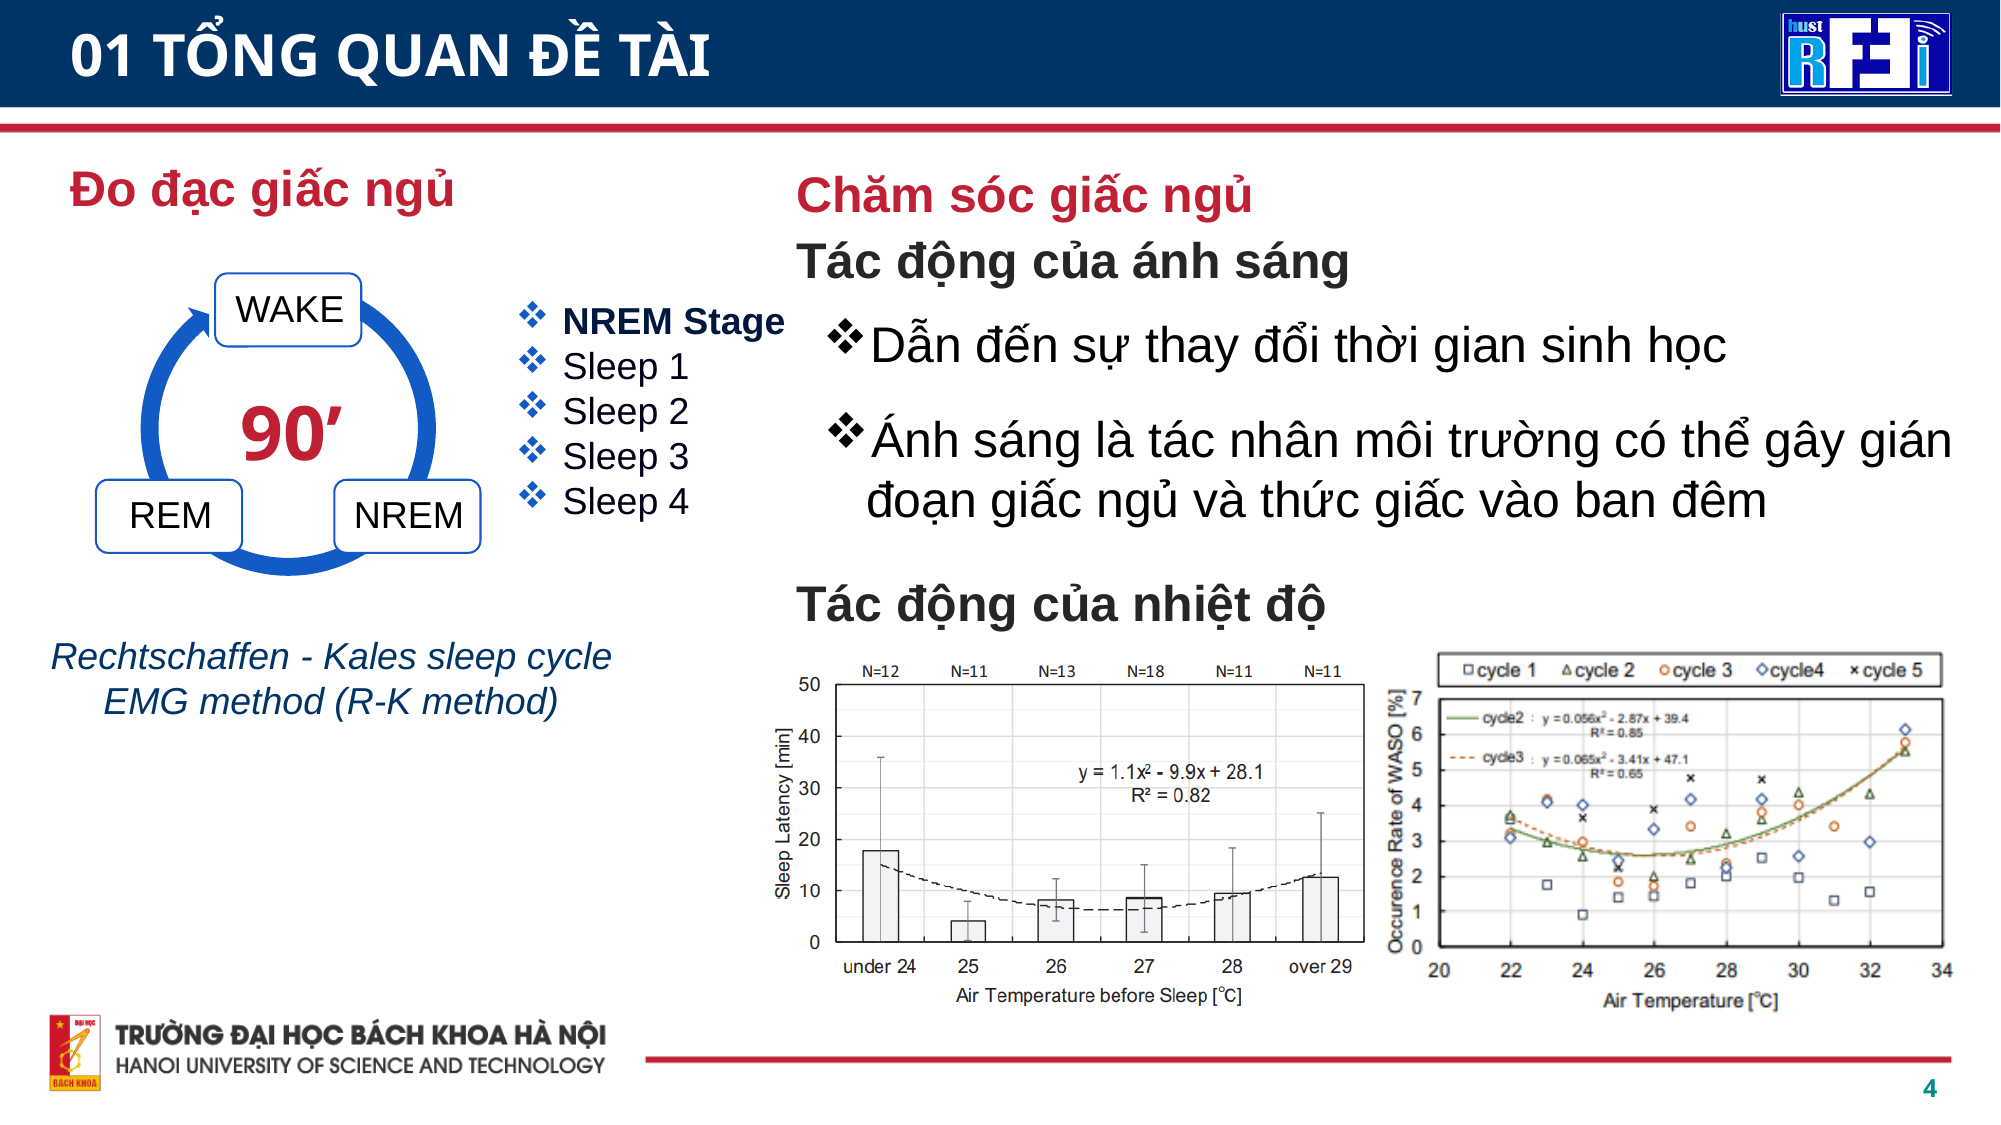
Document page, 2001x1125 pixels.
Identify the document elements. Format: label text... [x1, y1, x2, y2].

text_box Tác động của ánh sáng [781, 221, 1438, 296]
text_box NREM Stage Sleep 1 Sleep 2 Sleep 3 Sleep 4 [507, 289, 816, 530]
text_box Dẫn đến sự thay đổi thời gian sinh học [808, 305, 1772, 380]
text_box Đo đạc giấc ngủ [55, 148, 608, 224]
picture [0, 0, 2001, 1125]
text_box Ánh sáng là tác nhân môi trường có thể gây gián đoạn giấc ngủ và thức giấc vào ban đêm [809, 399, 1984, 535]
text_box Chăm sóc giấc ngủ [781, 155, 1430, 221]
text_box Rechtschaffen - Kales sleep cycle EMG method (R-K method) [25, 624, 638, 730]
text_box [70, 215, 507, 611]
slide_number 4 [1502, 1065, 1953, 1125]
text_box Tác động của nhiệt độ [781, 564, 1438, 640]
title 01 TỔNG QUAN ĐỀ TÀI [55, 18, 1780, 90]
